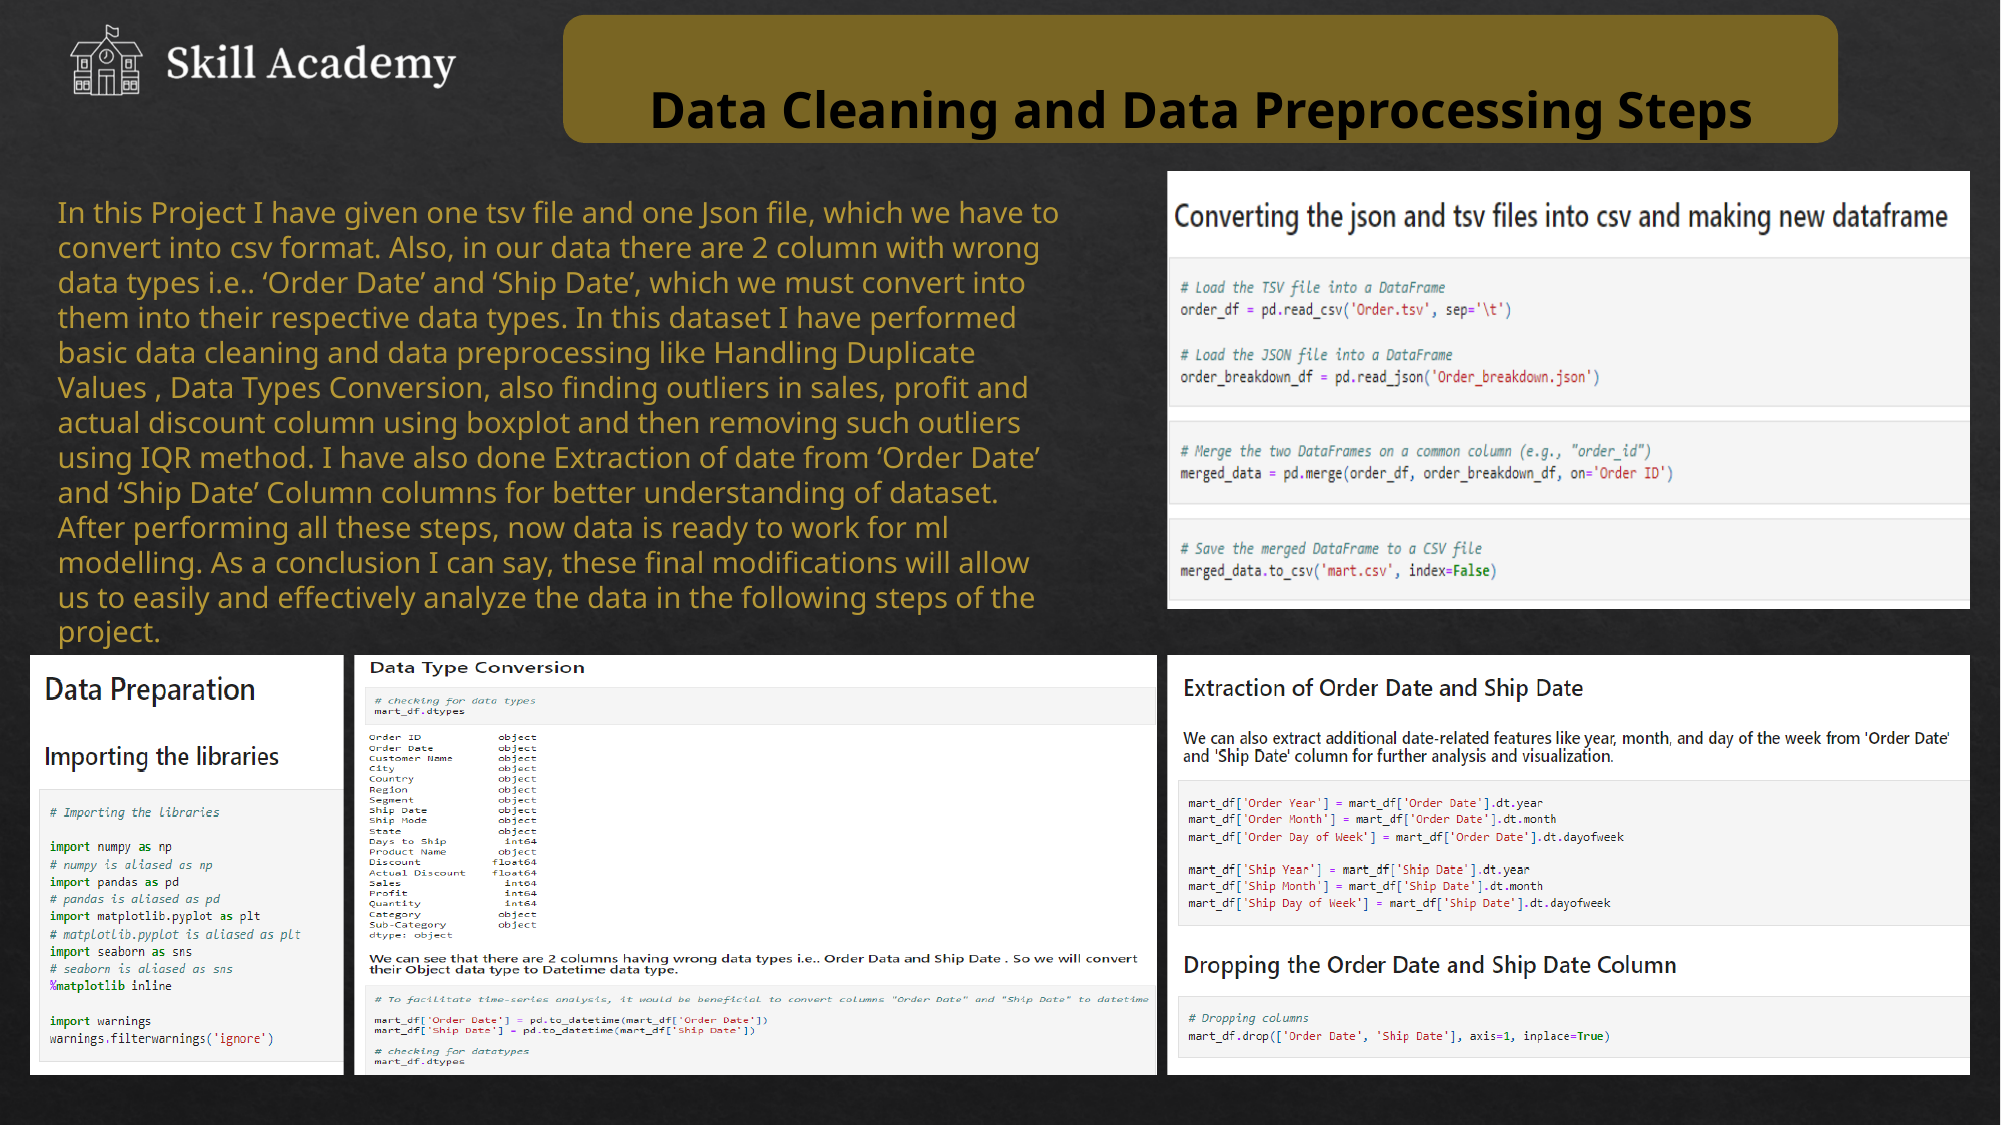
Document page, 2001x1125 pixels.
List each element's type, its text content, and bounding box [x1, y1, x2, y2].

picture [0, 0, 2001, 1125]
text_box In this Project I have given one tsv file and one Json file, which we have to convert into csv format. Also, in our data there are 2 column with wrong data types i.e.. ‘Order Date’ and ‘Ship Date’, which we must convert into them into their respective data types. In this dataset I have performed basic data cleaning and data preprocessing like Handling Duplicate Values , Data Types Conversion, also finding outliers in sales, profit and actual discount column using boxplot and then removing such outliers using IQR method. I have also done Extraction of date from ‘Order Date’ and ‘Ship Date’ Column columns for better understanding of dataset. After performing all these steps, now data is ready to work for ml modelling. As a conclusion I can say, these final modifications will allow us to easily and effectively analyze the data in the following steps of the project. [42, 186, 1084, 657]
text_box Data Cleaning and Data Preprocessing Steps [563, 14, 1839, 143]
